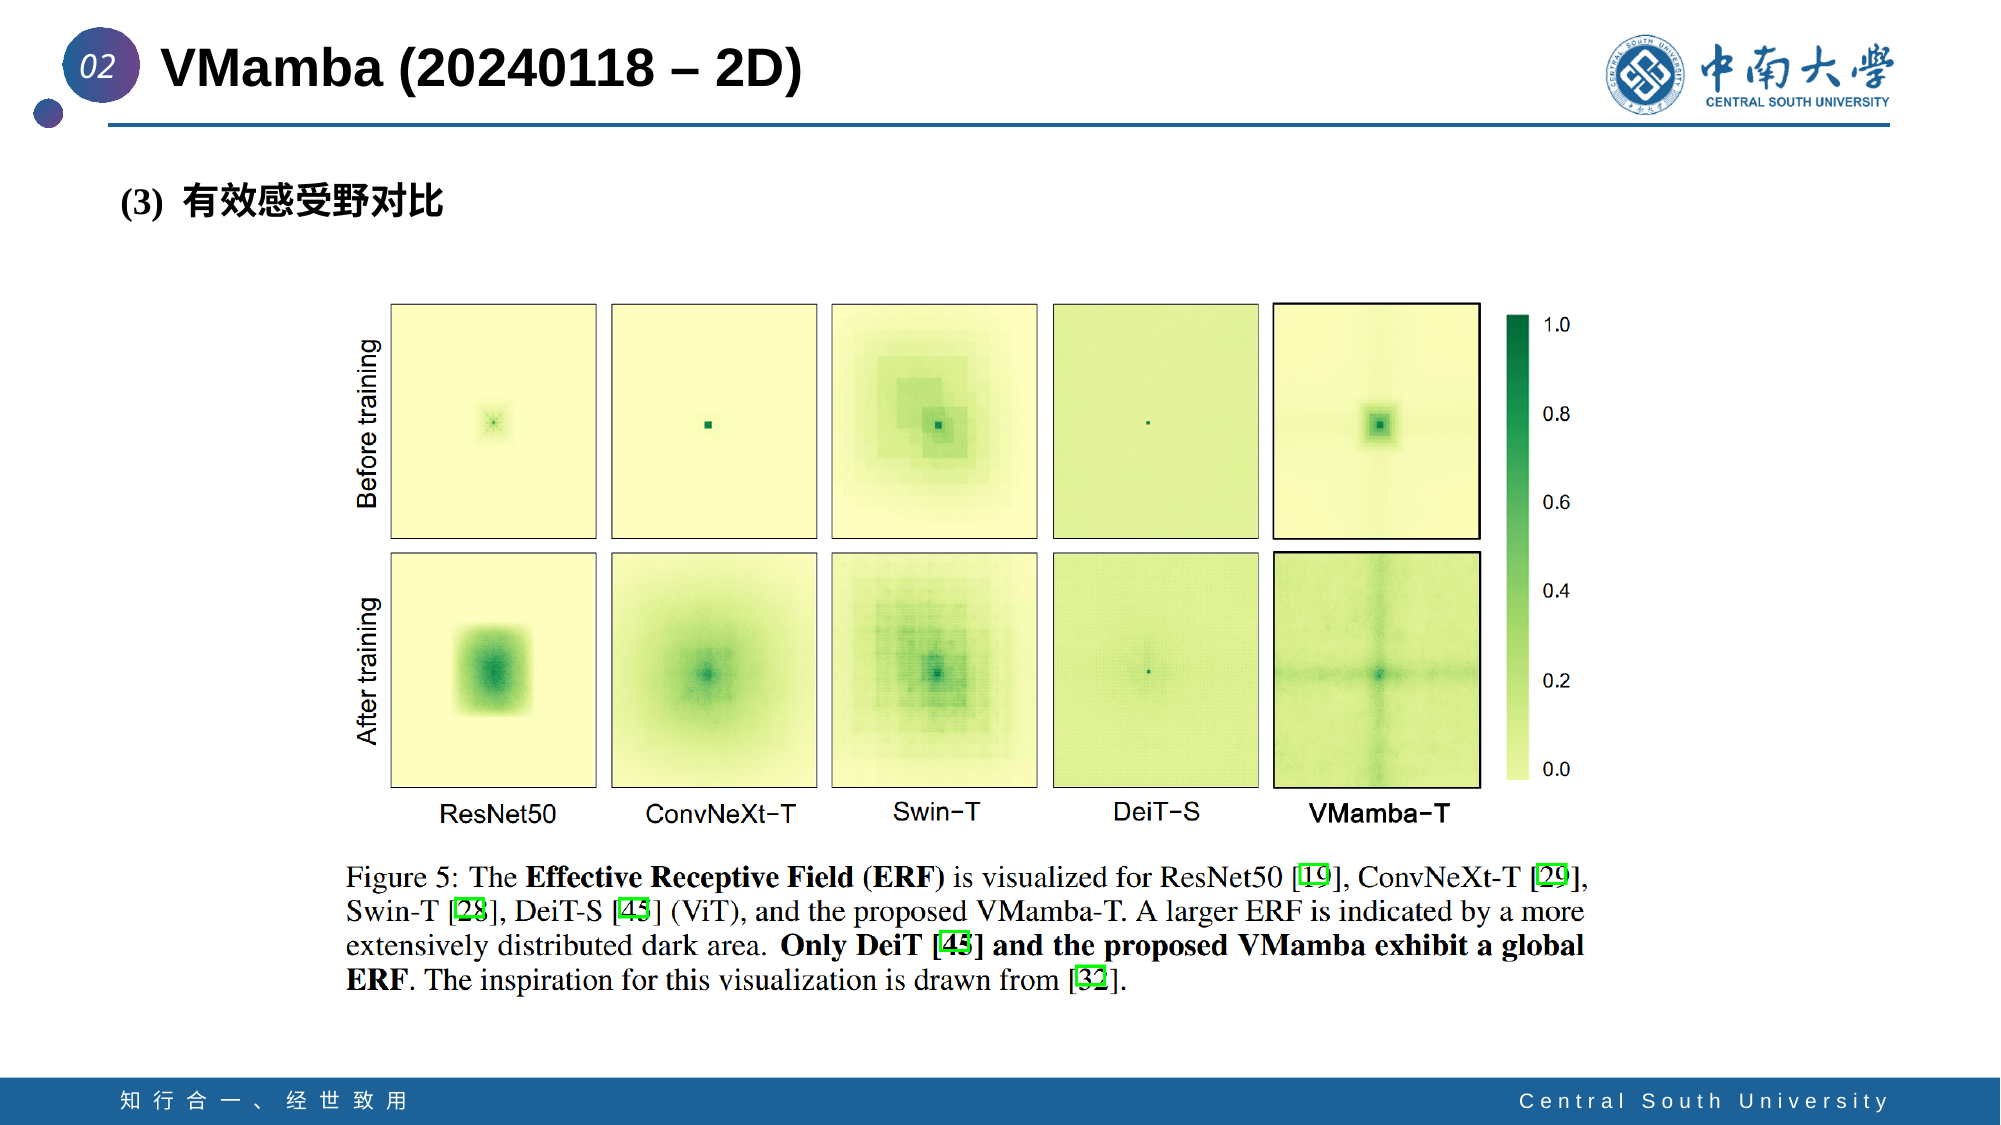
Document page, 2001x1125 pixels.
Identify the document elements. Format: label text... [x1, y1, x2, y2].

text_box 知行合一、经世致用 [105, 1080, 423, 1120]
text_box VMamba (20240118 – 2D) [160, 26, 1366, 106]
picture [344, 277, 1596, 1001]
text_box [0, 1077, 2000, 1125]
text_box (3) 有效感受野对比 [105, 169, 460, 230]
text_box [33, 26, 153, 128]
picture [1595, 28, 1907, 121]
text_box Central South University [1504, 1080, 1902, 1120]
